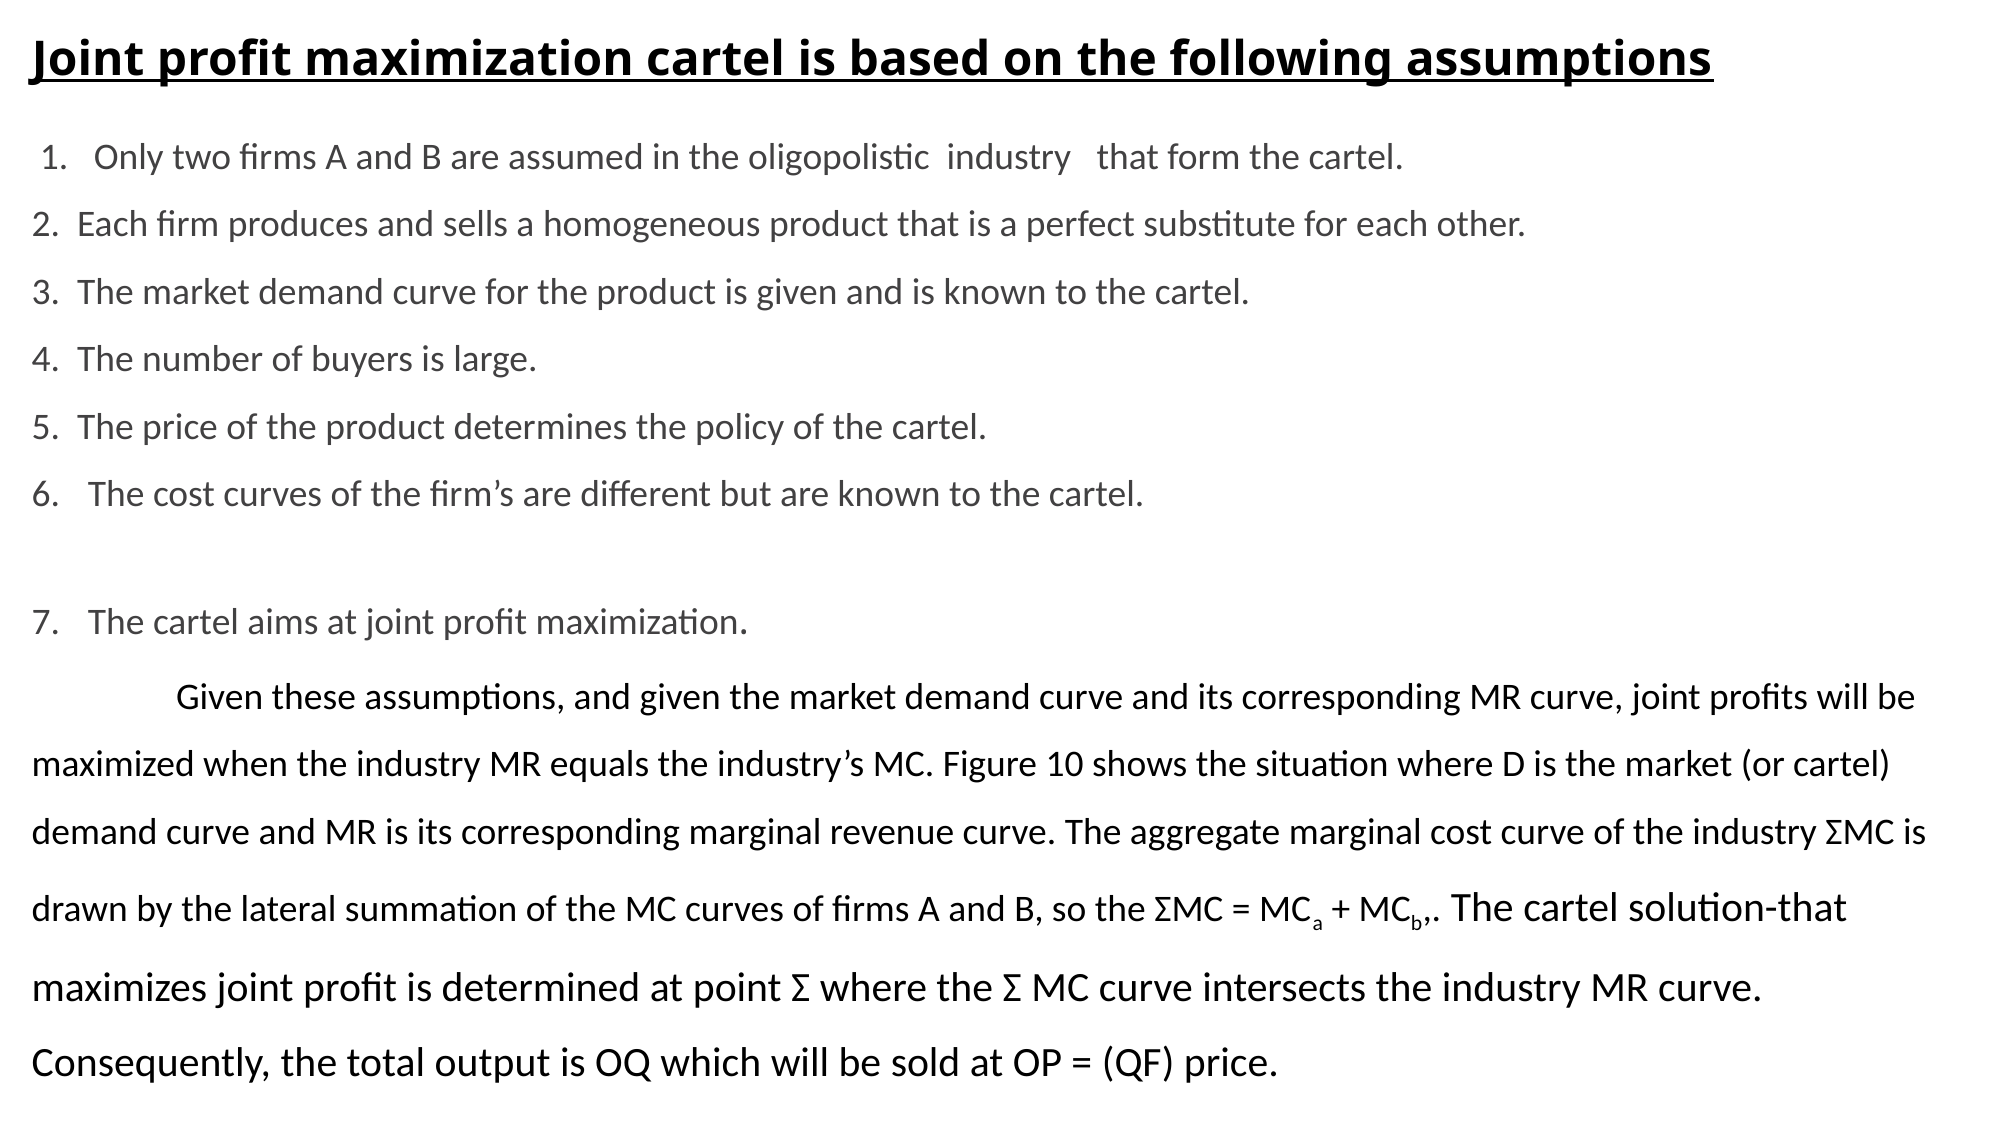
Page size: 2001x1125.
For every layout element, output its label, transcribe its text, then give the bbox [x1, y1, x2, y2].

text_box 1. Only two firms A and B are assumed in the oligopolistic industry that form the cartel. 2. Each firm produces and sells a homogeneous product that is a perfect substitute for each other. 3. The market demand curve for the product is given and is known to the cartel. 4. The number of buyers is large. 5. The price of the product determines the policy of the cartel. The cost curves of the firm’s are different but are known to the cartel. The cartel aims at joint profit maximization. Given these assumptions, and given the market demand curve and its corresponding MR curve, joint profits will be maximized when the industry MR equals the industry’s MC. Figure 10 shows the situation where D is the market (or cartel) demand curve and MR is its corresponding marginal revenue curve. The aggregate marginal cost curve of the industry ΣMC is drawn by the lateral summation of the MC curves of firms A and B, so the ΣMC = MCa + MCb,. The cartel solution-that maximizes joint profit is determined at point Σ where the Σ MC curve intersects the industry MR curve. Consequently, the total output is OQ which will be sold at OP = (QF) price. [16, 101, 2000, 1125]
title Joint profit maximization cartel is based on the following assumptions [16, 25, 2000, 94]
